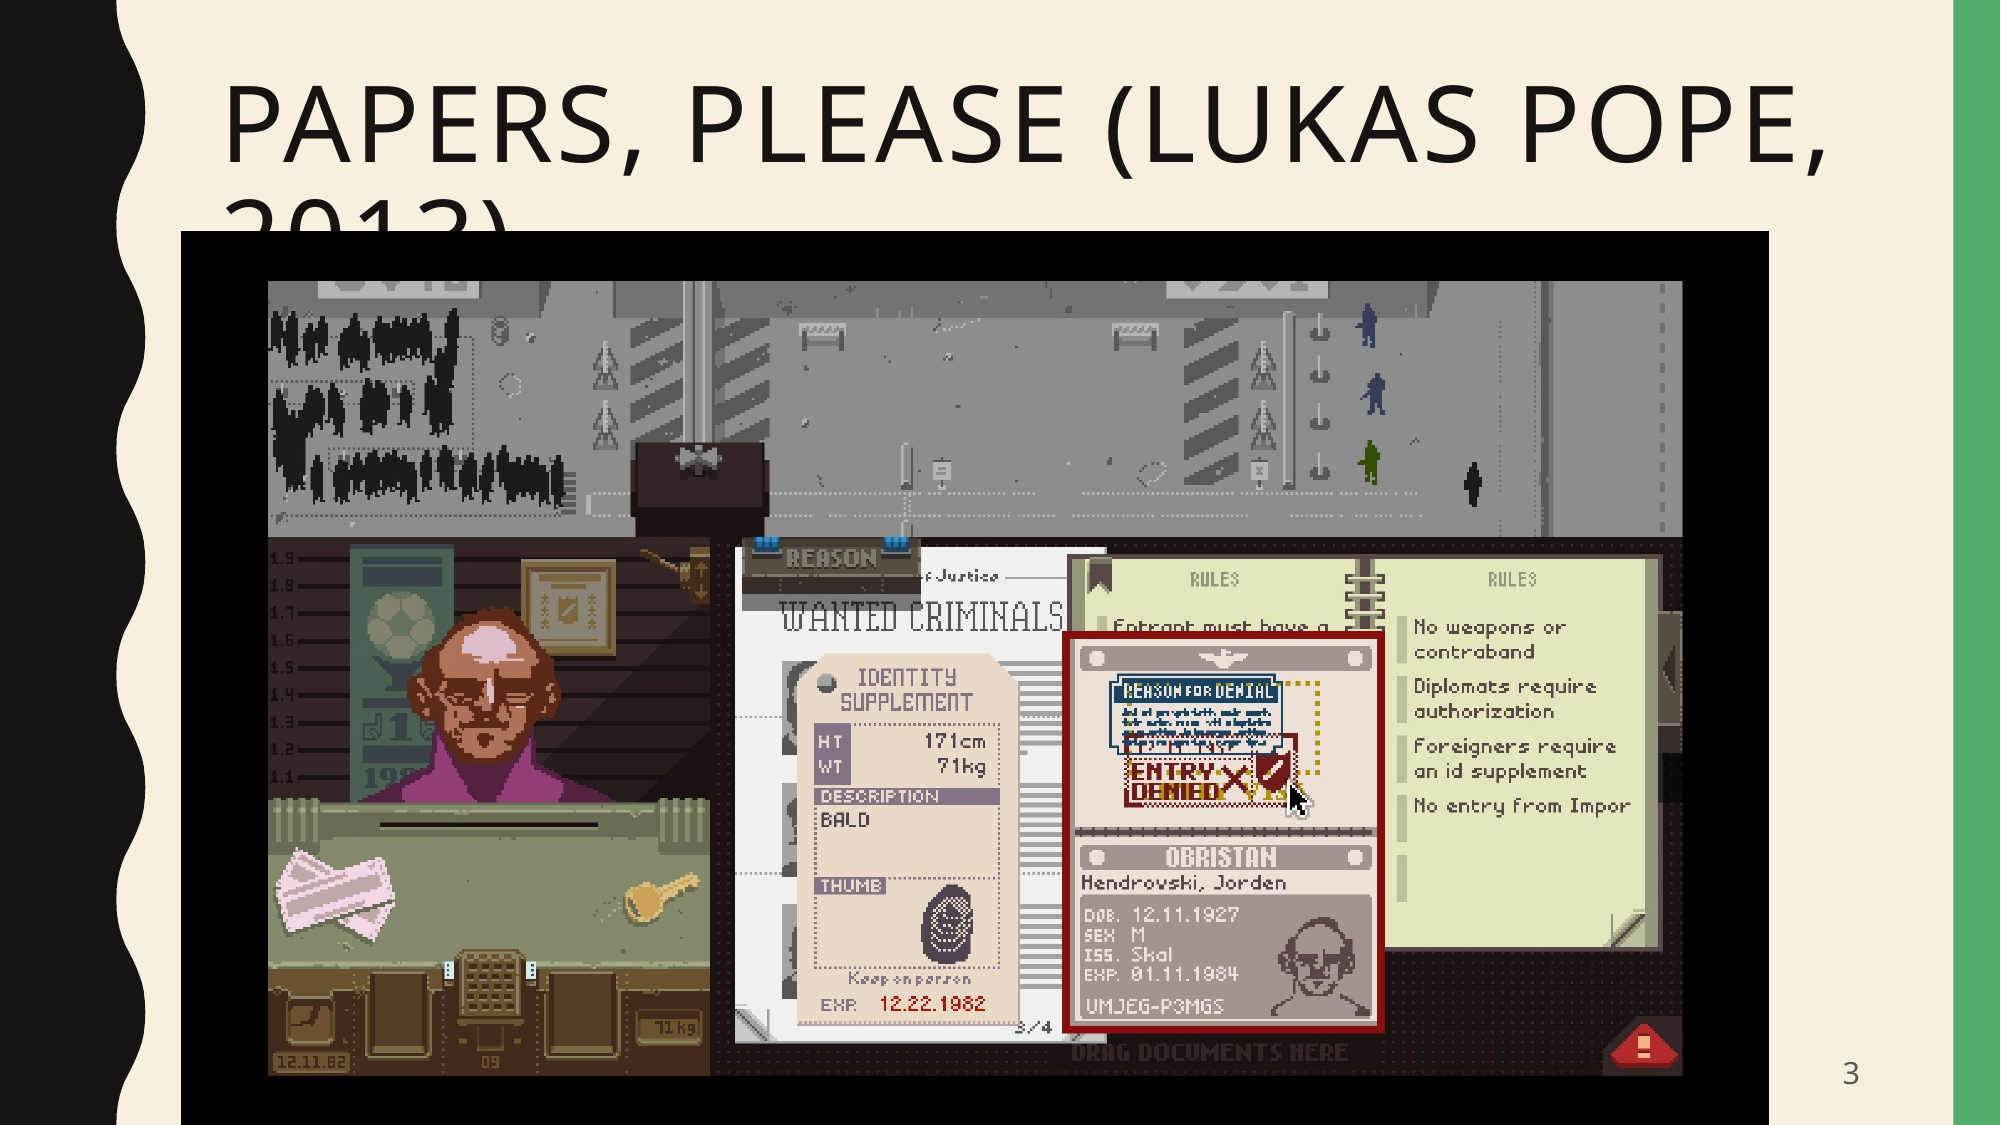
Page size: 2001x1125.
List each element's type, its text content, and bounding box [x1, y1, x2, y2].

title Papers, Please (Lukas Pope, 2013) [205, 62, 1875, 308]
slide_number 2 [1769, 1045, 1875, 1103]
picture [181, 231, 1769, 1125]
